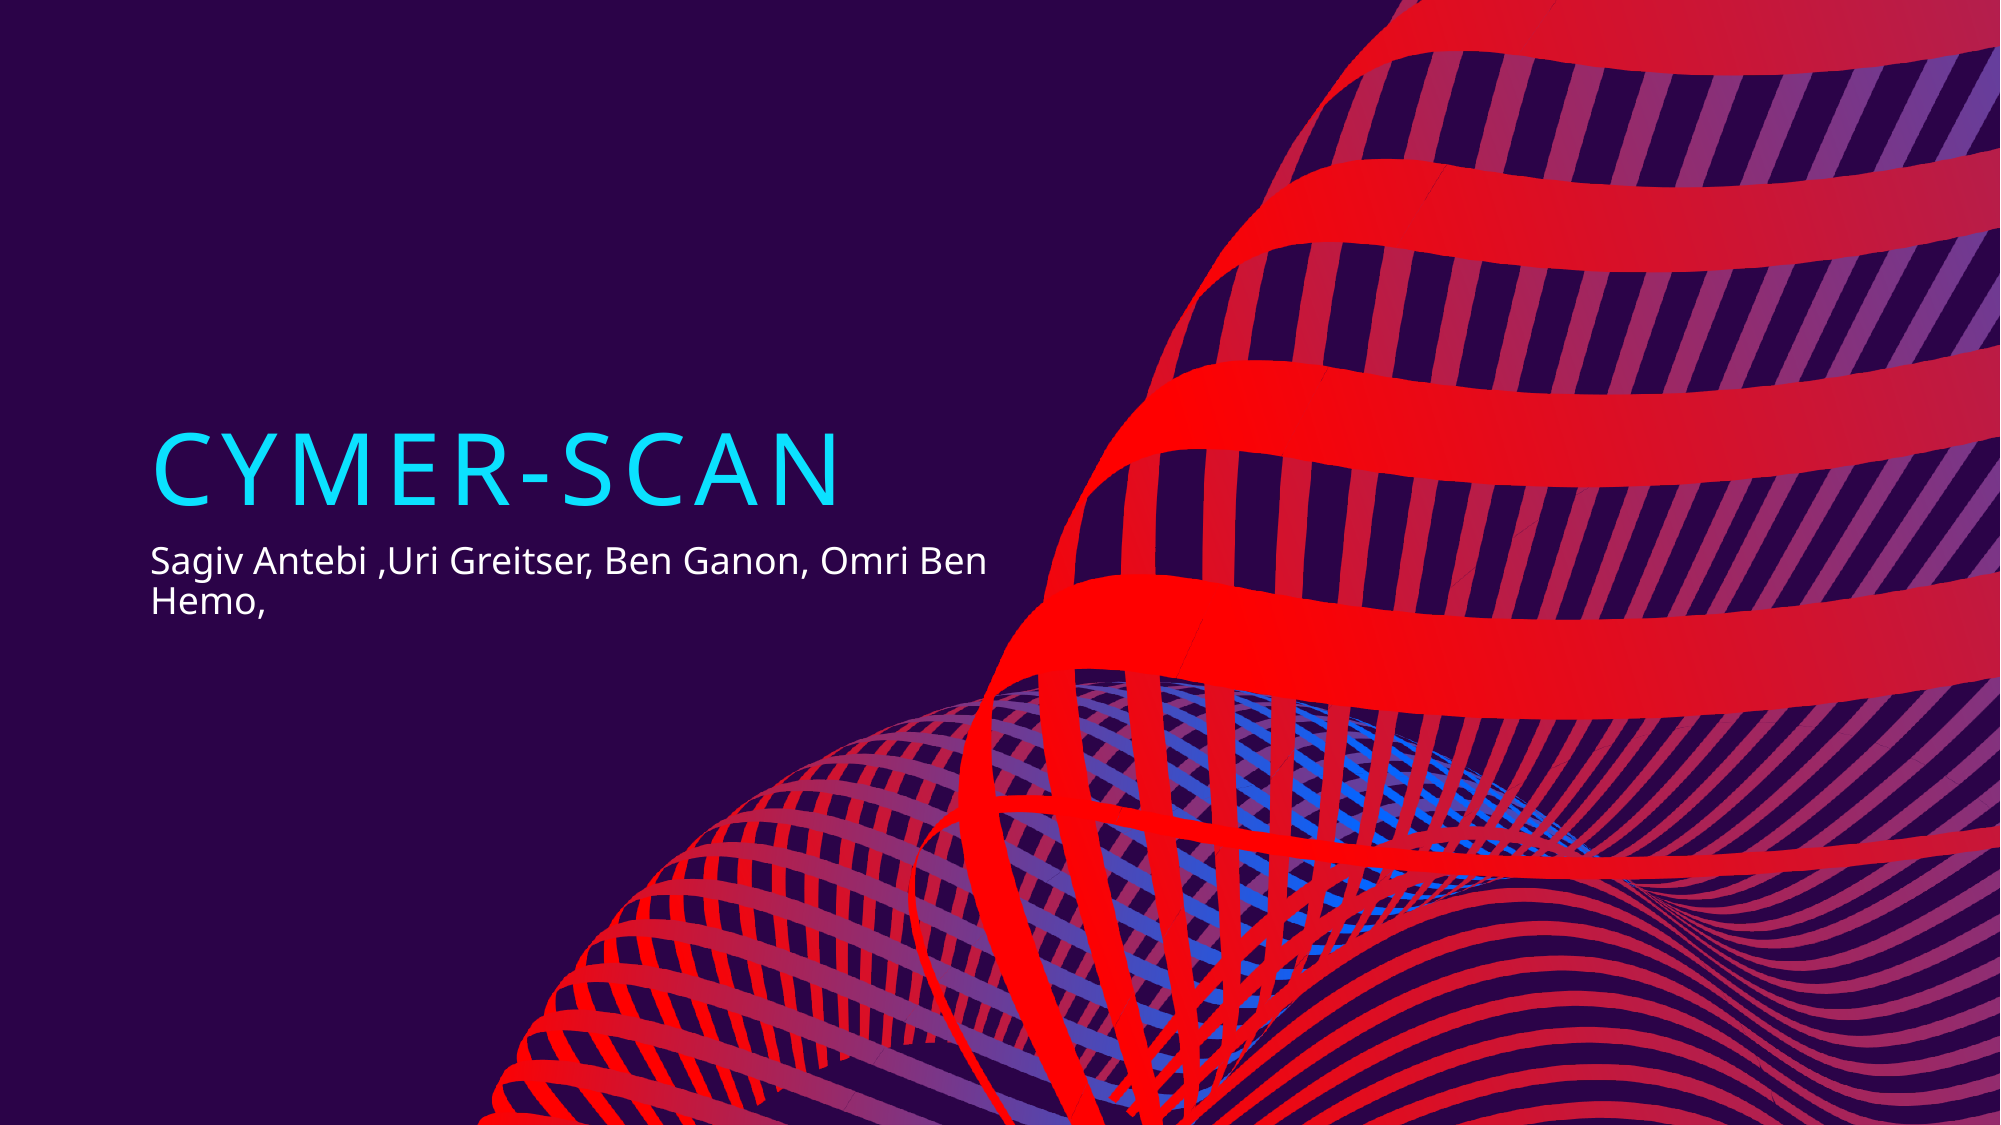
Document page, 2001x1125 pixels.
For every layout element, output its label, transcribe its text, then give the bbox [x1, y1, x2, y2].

picture [0, 0, 2000, 1125]
list Sagiv Antebi ,Uri Greitser, Ben Ganon, Omri Ben Hemo, [135, 534, 1044, 669]
title Cymer-scan [135, 217, 954, 534]
